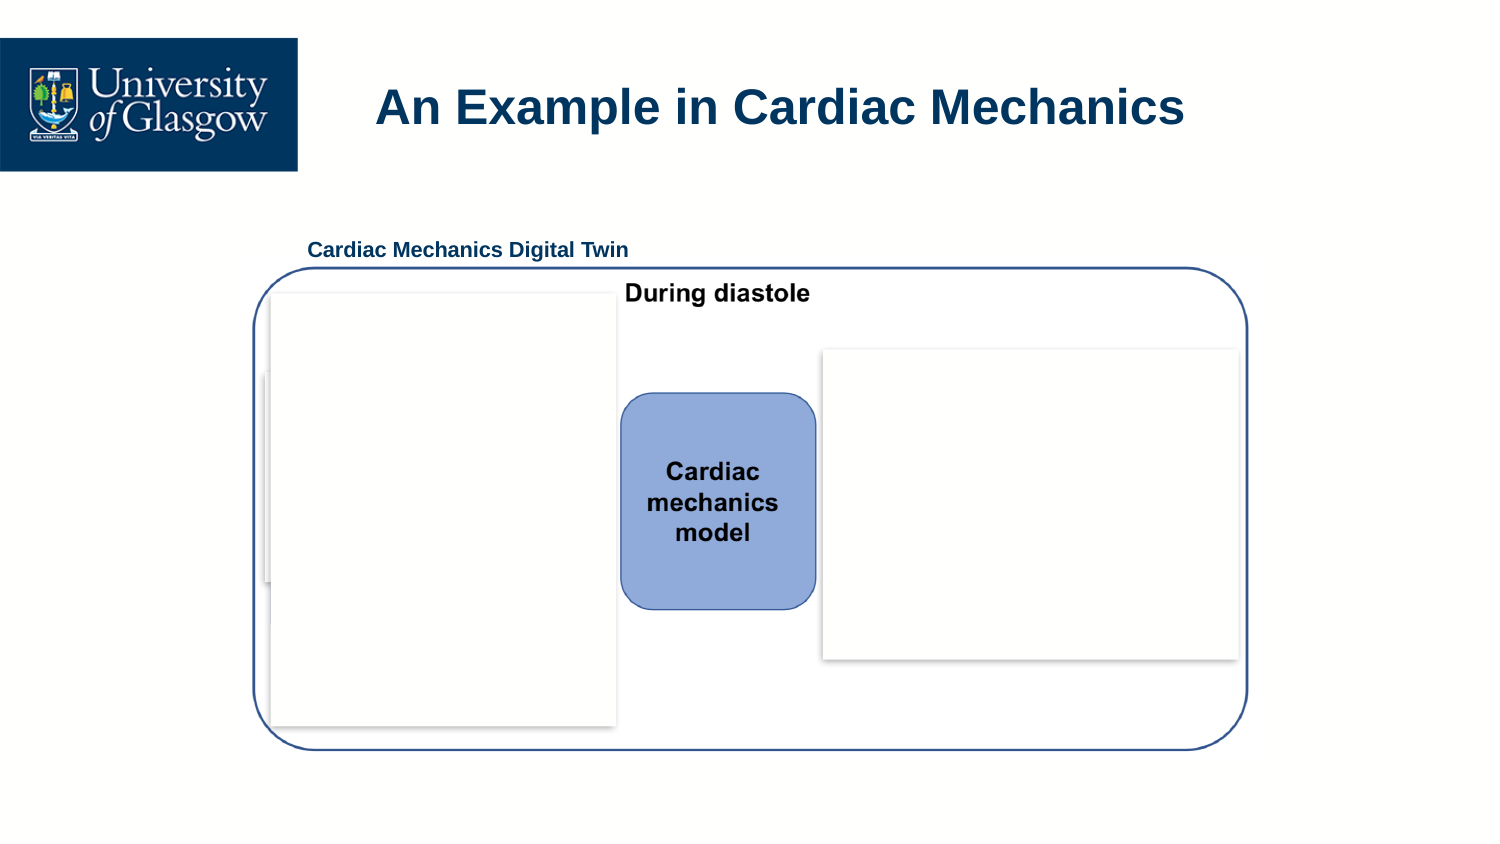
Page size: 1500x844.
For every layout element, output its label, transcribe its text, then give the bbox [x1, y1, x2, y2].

picture [235, 256, 1265, 760]
text_box Cardiac Mechanics Digital Twin [292, 227, 659, 254]
picture [0, 0, 1500, 178]
